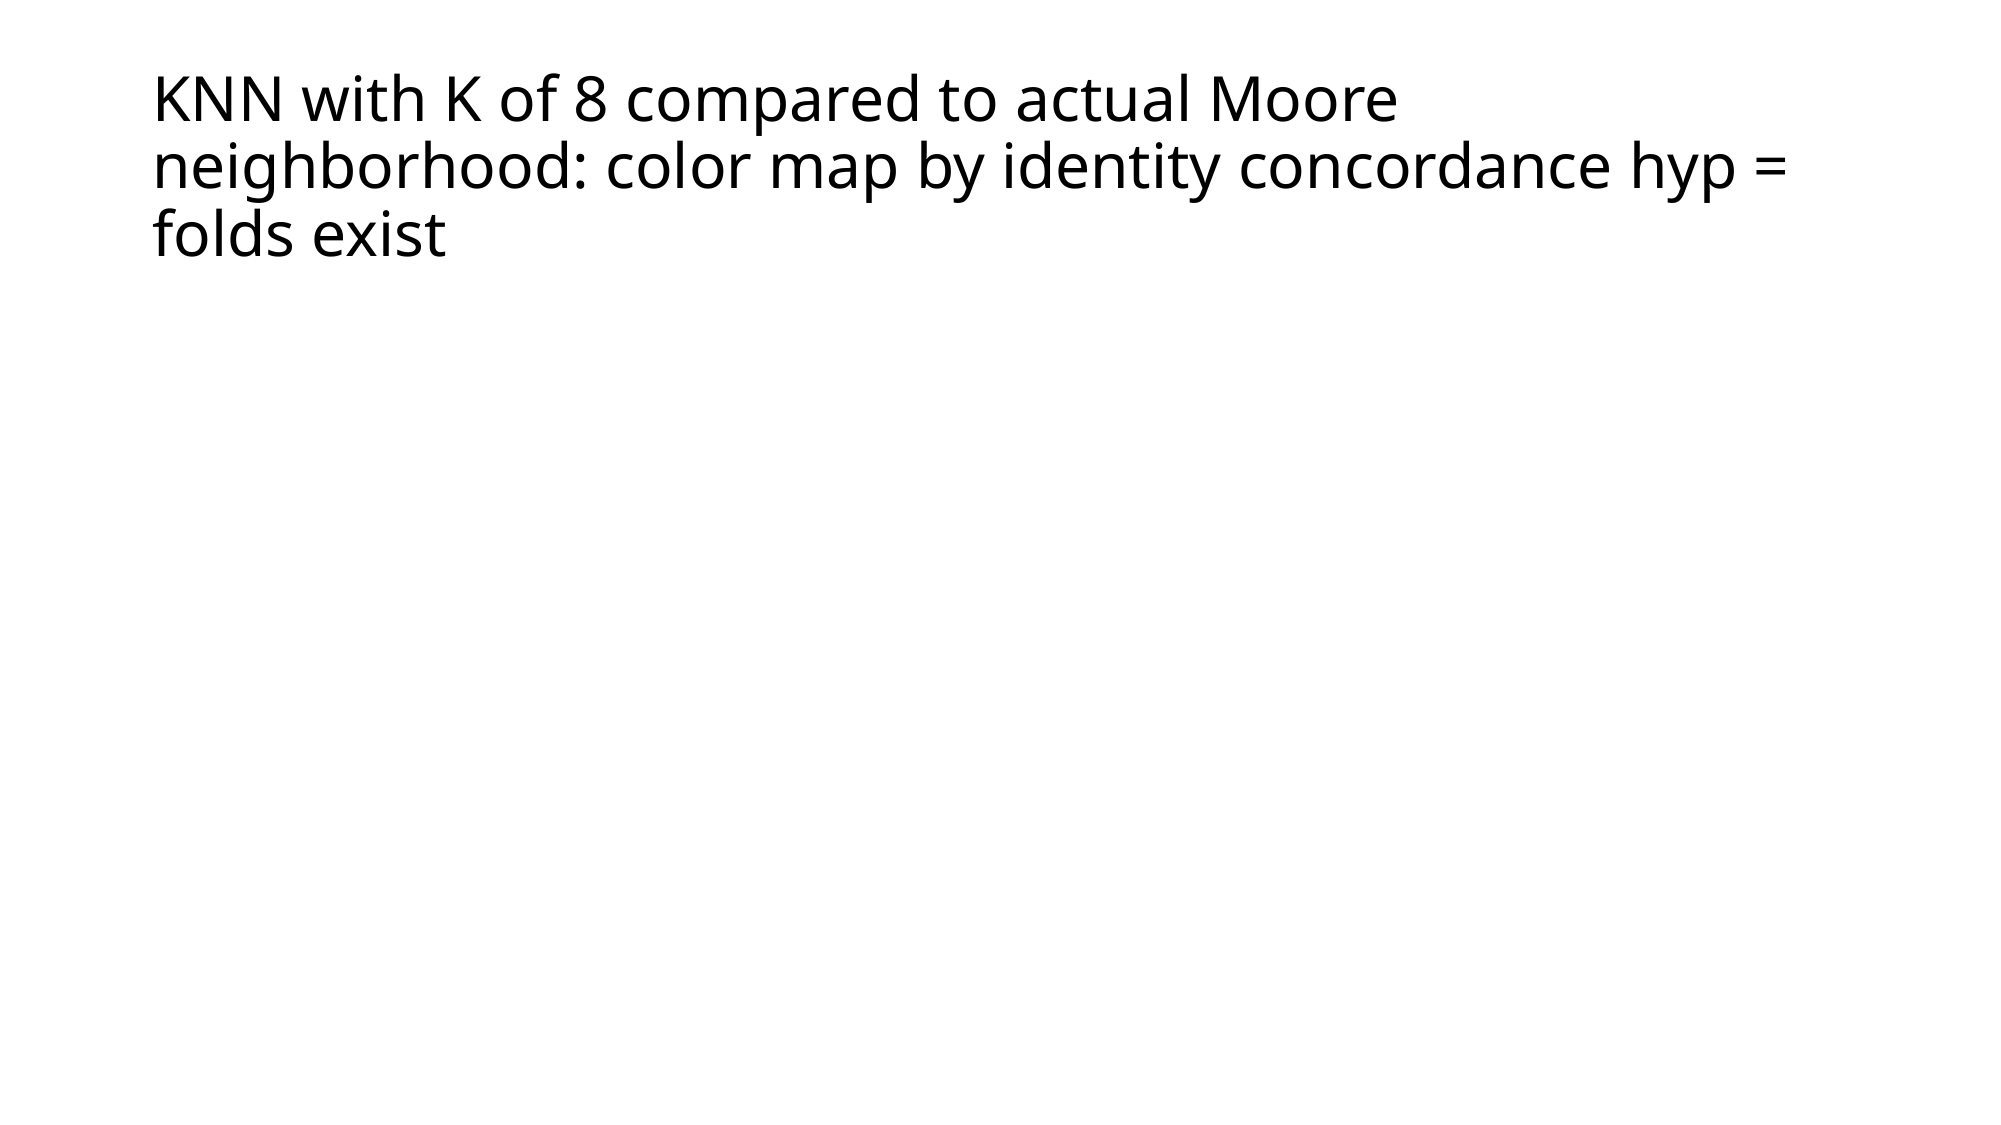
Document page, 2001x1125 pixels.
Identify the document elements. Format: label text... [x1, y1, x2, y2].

title KNN with K of 8 compared to actual Moore neighborhood: color map by identity concordance hyp = folds exist [137, 59, 1863, 278]
